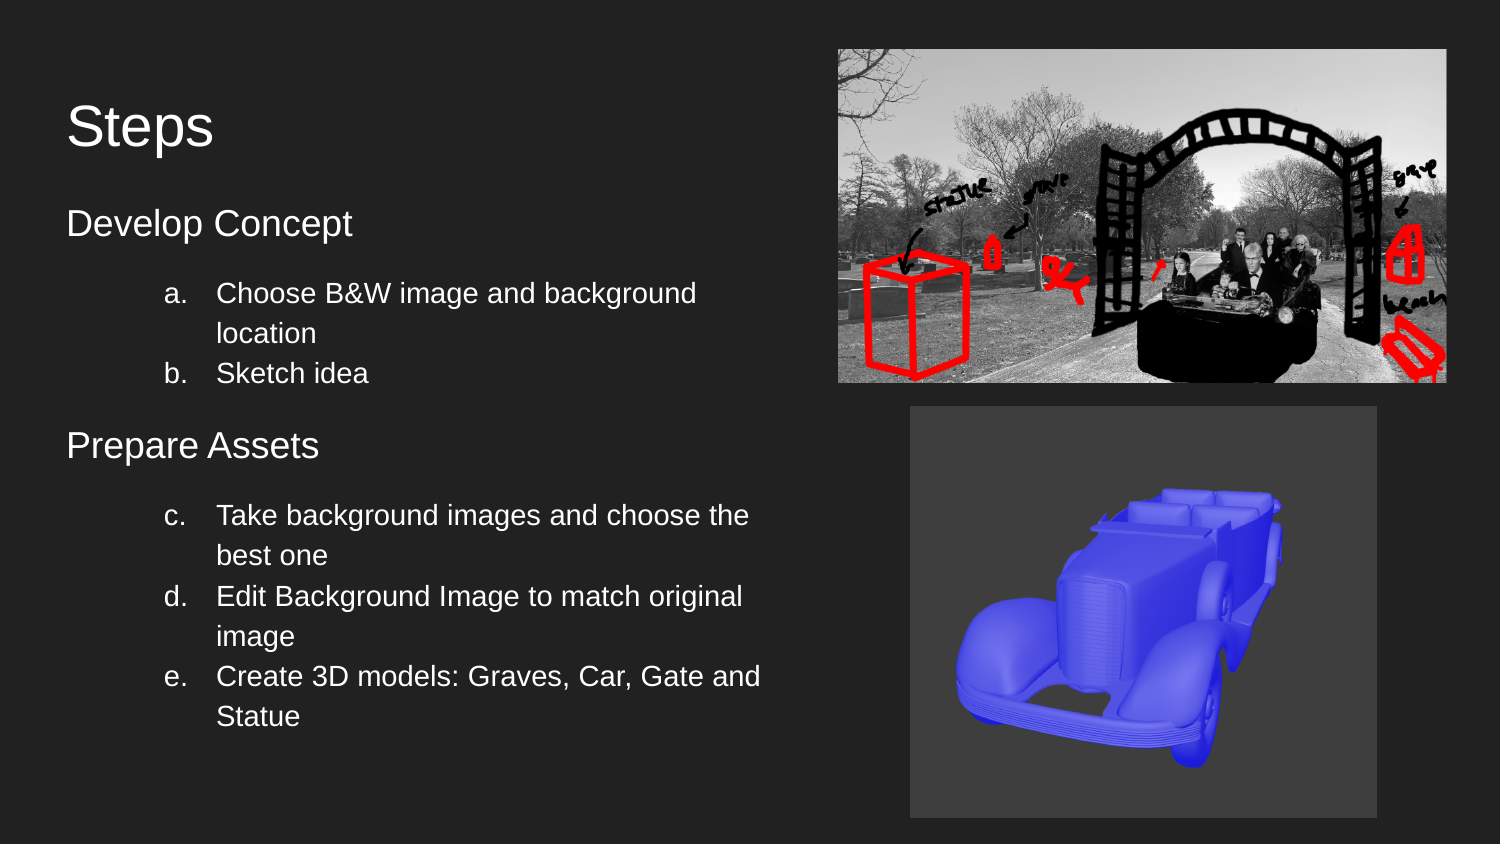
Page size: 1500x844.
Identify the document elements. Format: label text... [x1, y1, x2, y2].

picture [910, 405, 1377, 818]
title Steps [51, 72, 833, 167]
list Develop Concept Choose B&W image and background location Sketch idea Prepare Assets Take background images and choose the best one Edit Background Image to match original image Create 3D models: Graves, Car, Gate and Statue [51, 177, 807, 738]
picture [838, 49, 1450, 383]
